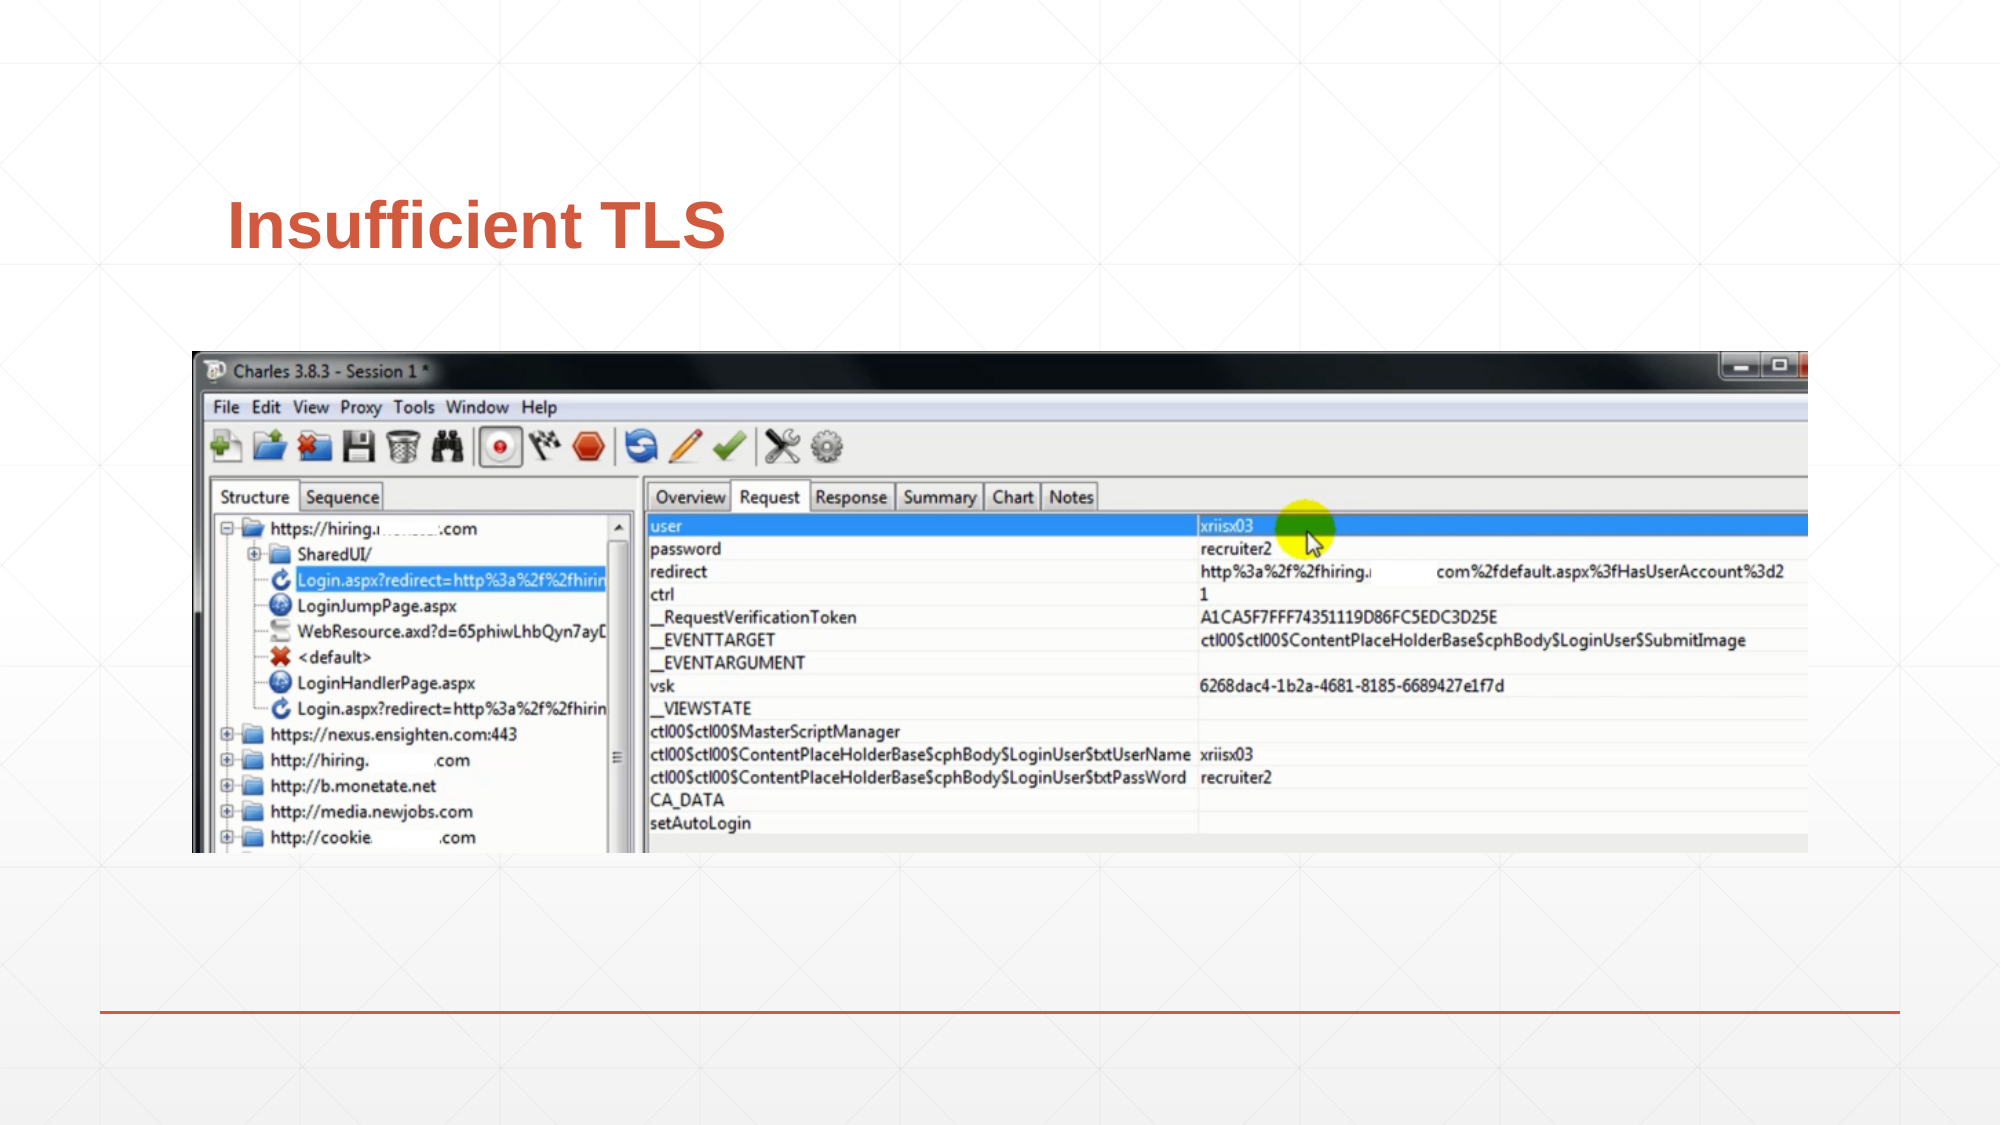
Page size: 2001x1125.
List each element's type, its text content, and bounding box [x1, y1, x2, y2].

title Insufficient TLS [212, 82, 1788, 271]
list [192, 351, 1808, 853]
